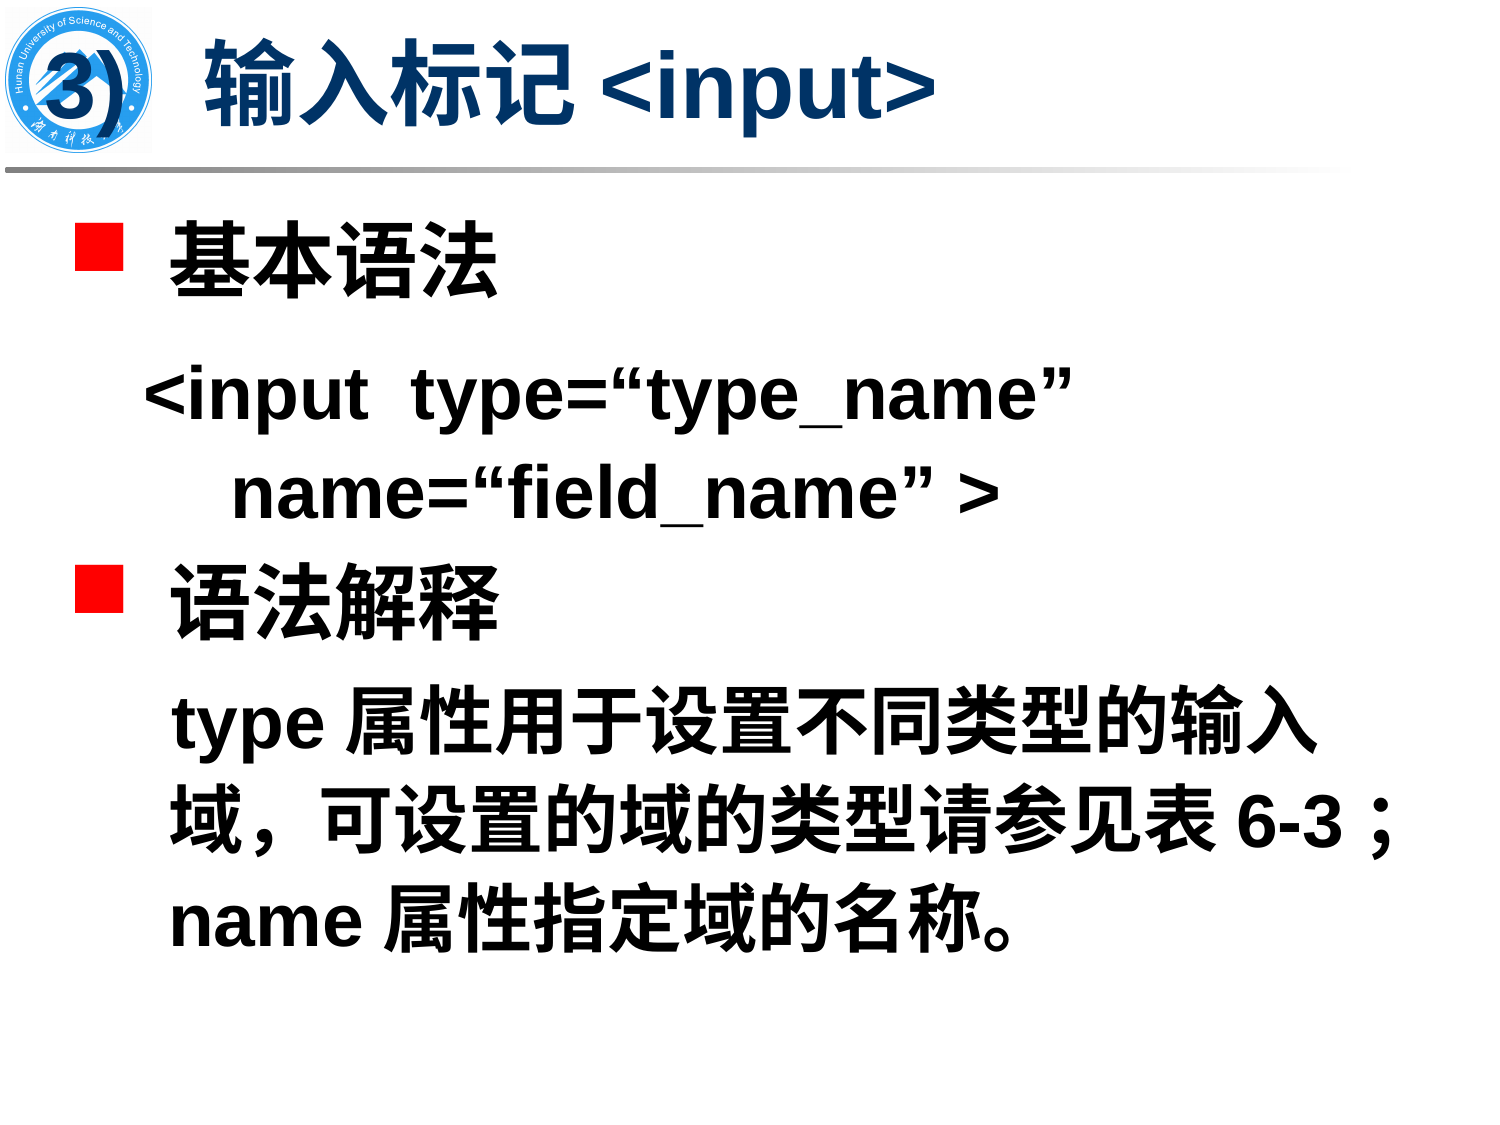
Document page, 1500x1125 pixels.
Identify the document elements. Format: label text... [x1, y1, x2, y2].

picture [5, 7, 152, 153]
list 基本语法 <input type=“type_name” name=“field_name” > 语法解释 type属性用于设置不同类型的输入域，可设置的域的类型请参见表6-3；name属性指定域的名称。 [52, 219, 1471, 1125]
title 3) 输入标记<input> [29, 30, 1390, 133]
